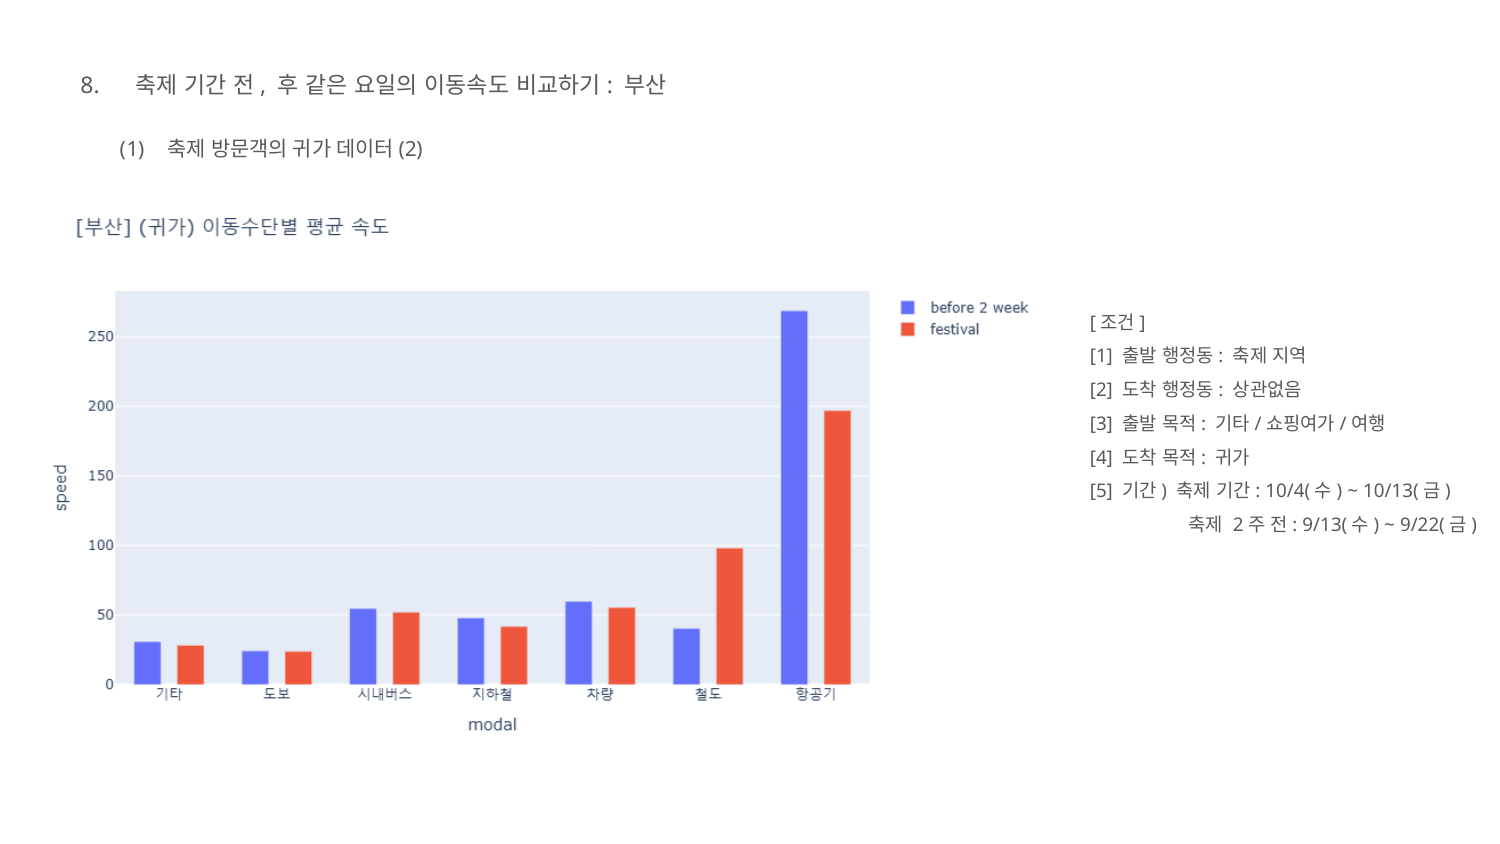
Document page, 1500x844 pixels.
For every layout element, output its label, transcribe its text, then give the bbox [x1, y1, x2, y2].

text_box [조건] [1] 출발 행정동: 축제 지역 [2] 도착 행정동: 상관없음 [3] 출발 목적: 기타/쇼핑여가/여행 [4] 도착 목적: 귀가 [5] 기간) 축제 기간: 10/4(수) ~ 10/13(금) 축제 2주 전: 9/13(수) ~ 9/22(금) [1074, 284, 1493, 600]
picture [24, 177, 1050, 776]
text_box 축제 방문객의 귀가 데이터(2) [77, 108, 739, 153]
text_box 8. 축제 기간 전, 후 같은 요일의 이동속도 비교하기: 부산 [47, 51, 769, 116]
